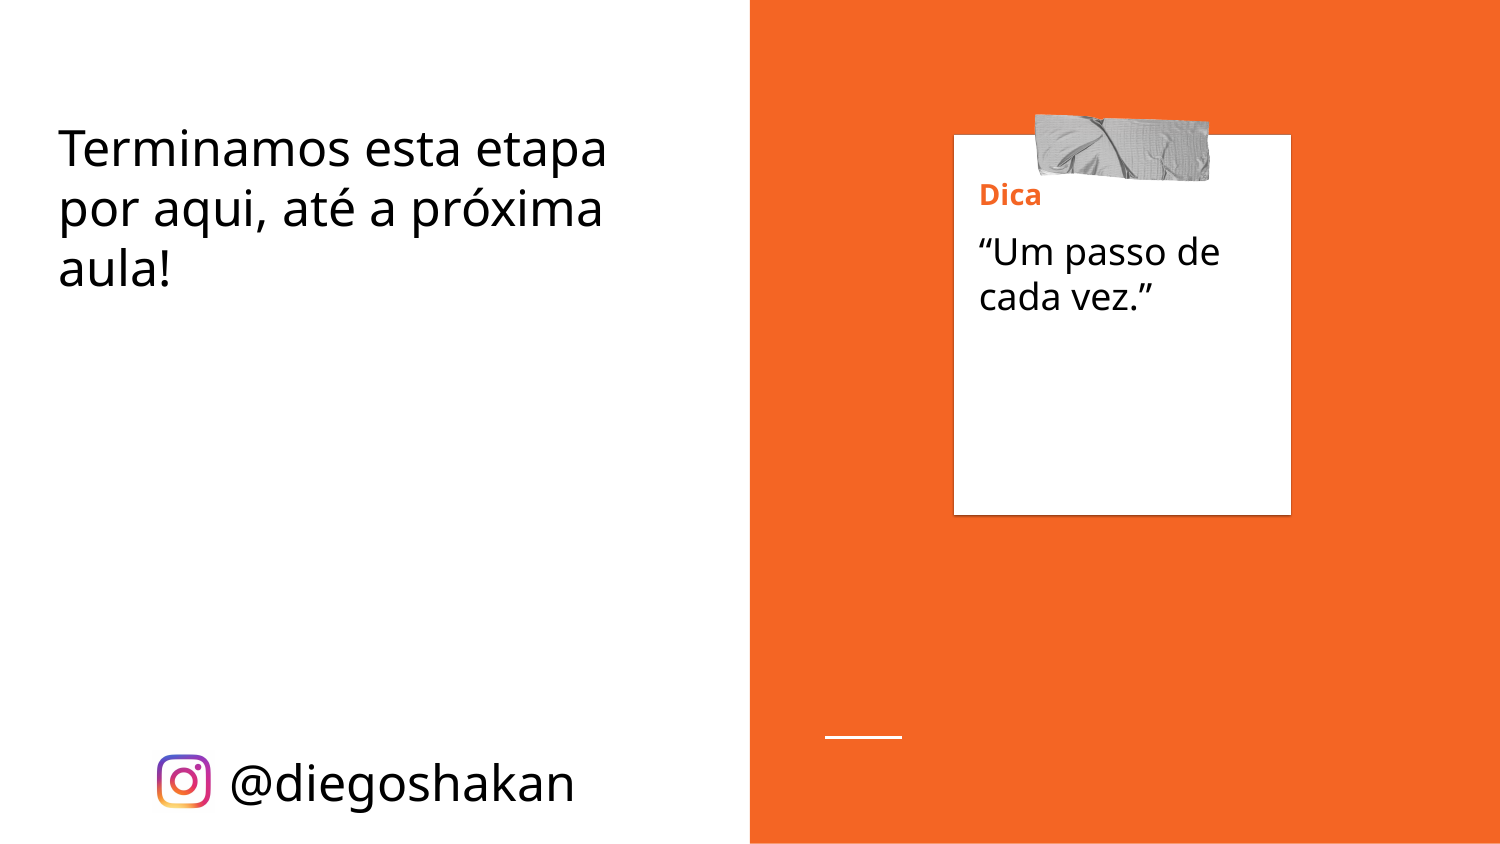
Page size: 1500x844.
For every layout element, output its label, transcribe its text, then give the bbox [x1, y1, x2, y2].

title Terminamos esta etapa por aqui, até a próxima aula! [43, 98, 708, 315]
title @diegoshakan [214, 720, 879, 843]
picture [152, 750, 215, 813]
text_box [940, 113, 1304, 531]
